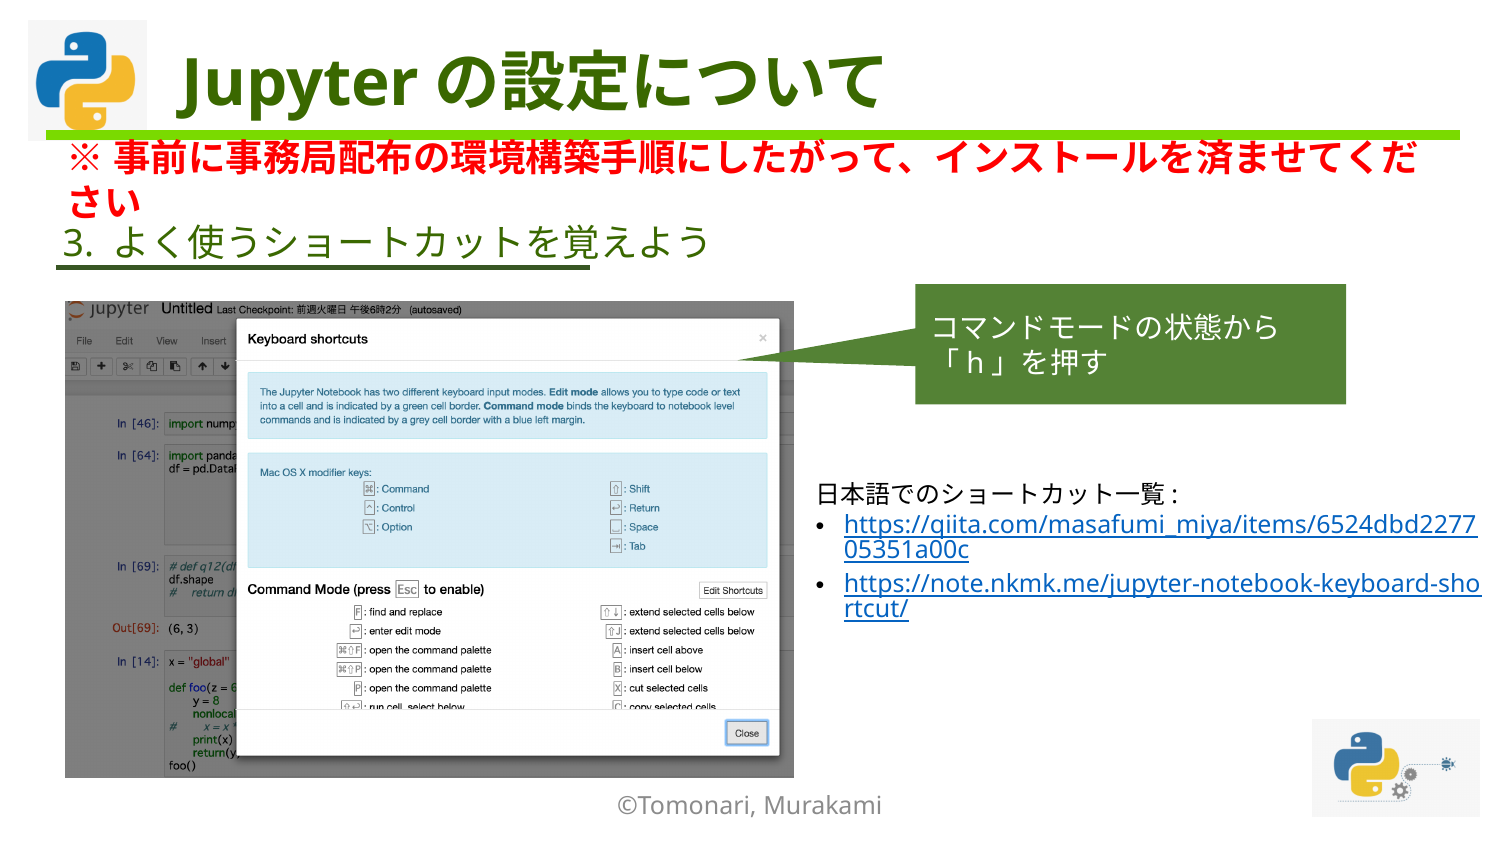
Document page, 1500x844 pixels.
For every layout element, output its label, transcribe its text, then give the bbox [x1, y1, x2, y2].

list ※事前に事務局配布の環境構築手順にしたがって、インストールを済ませてください [32, 151, 1456, 206]
text_box [794, 327, 915, 368]
footer ©Tomonari, Murakami [496, 782, 1004, 827]
text_box コマンドモードの状態から「h」を押す [915, 284, 1347, 405]
text_box 日本語でのショートカット一覧: https://qiita.com/masafumi_miya/items/6524dbd227705351a00c https://note.nkmk.me/jupyter-notebook-keyboard-shortcut/ [800, 471, 1499, 585]
text_box 3. よく使うショートカットを覚えよう [47, 220, 981, 264]
picture [65, 301, 794, 779]
picture [28, 20, 147, 141]
picture [1312, 719, 1480, 817]
title Jupyterの設定について [166, 40, 1461, 127]
